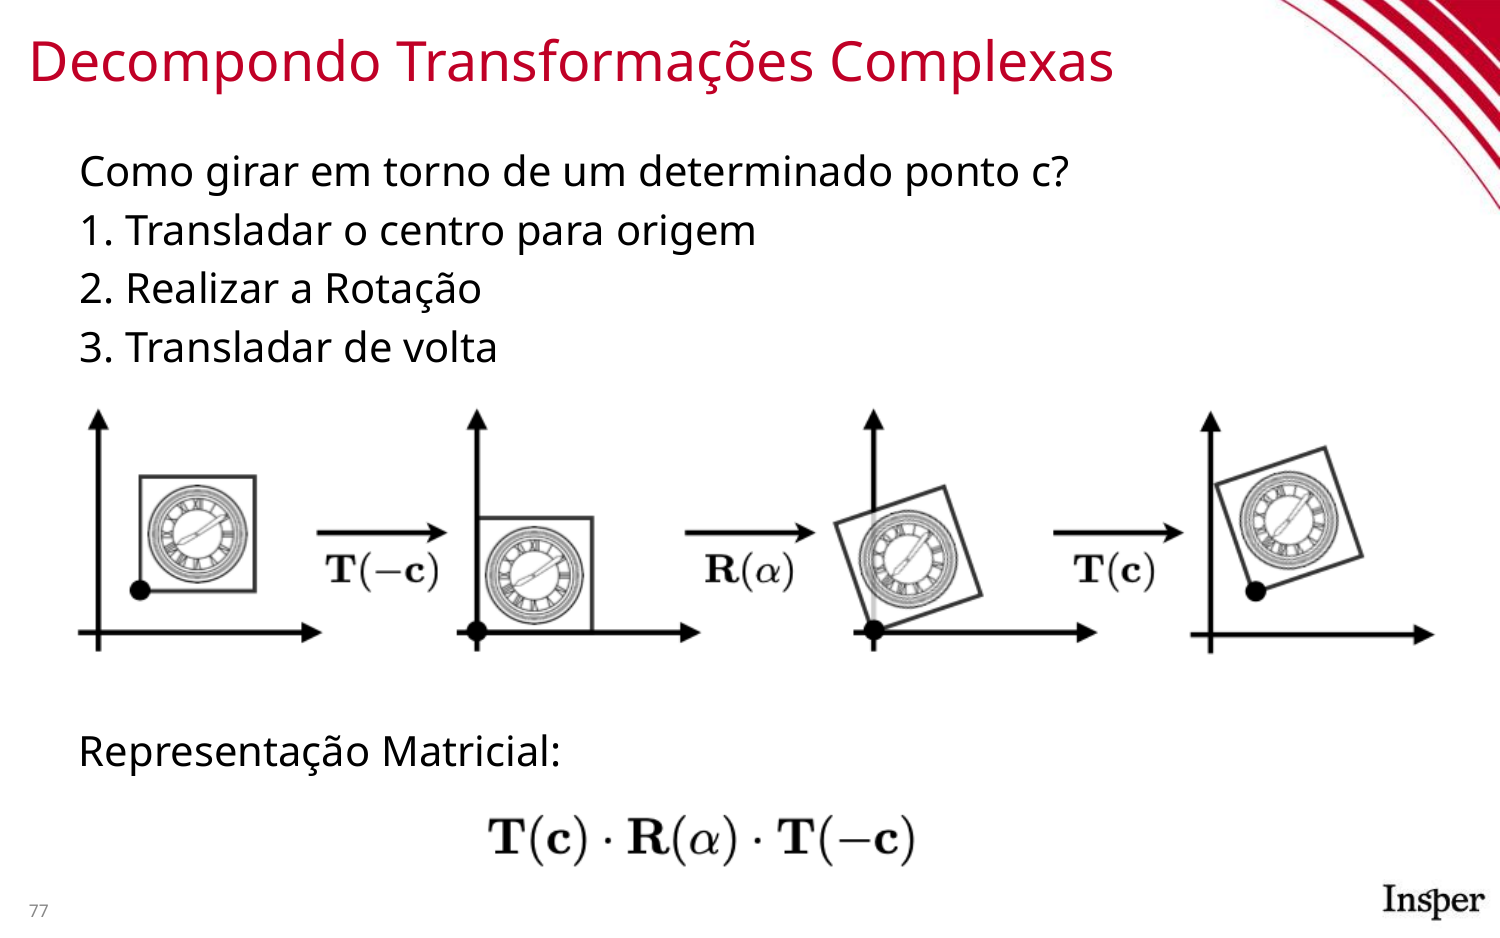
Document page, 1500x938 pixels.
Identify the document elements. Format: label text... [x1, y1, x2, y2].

slide_number 77 [0, 887, 78, 938]
list Como girar em torno de um determinado ponto c? 1. Transladar o centro para origem 2. Realizar a Rotação 3. Transladar de volta [64, 137, 1447, 387]
list Como girar em torno de um determinado ponto c? 1. Transladar o centro para origem 2. Realizar a Rotação 3. Transladar de volta [64, 676, 1447, 876]
picture [53, 0, 1500, 938]
title Decompondo Transformações Complexas [13, 18, 1397, 104]
text_box Representação Matricial: [64, 716, 616, 783]
